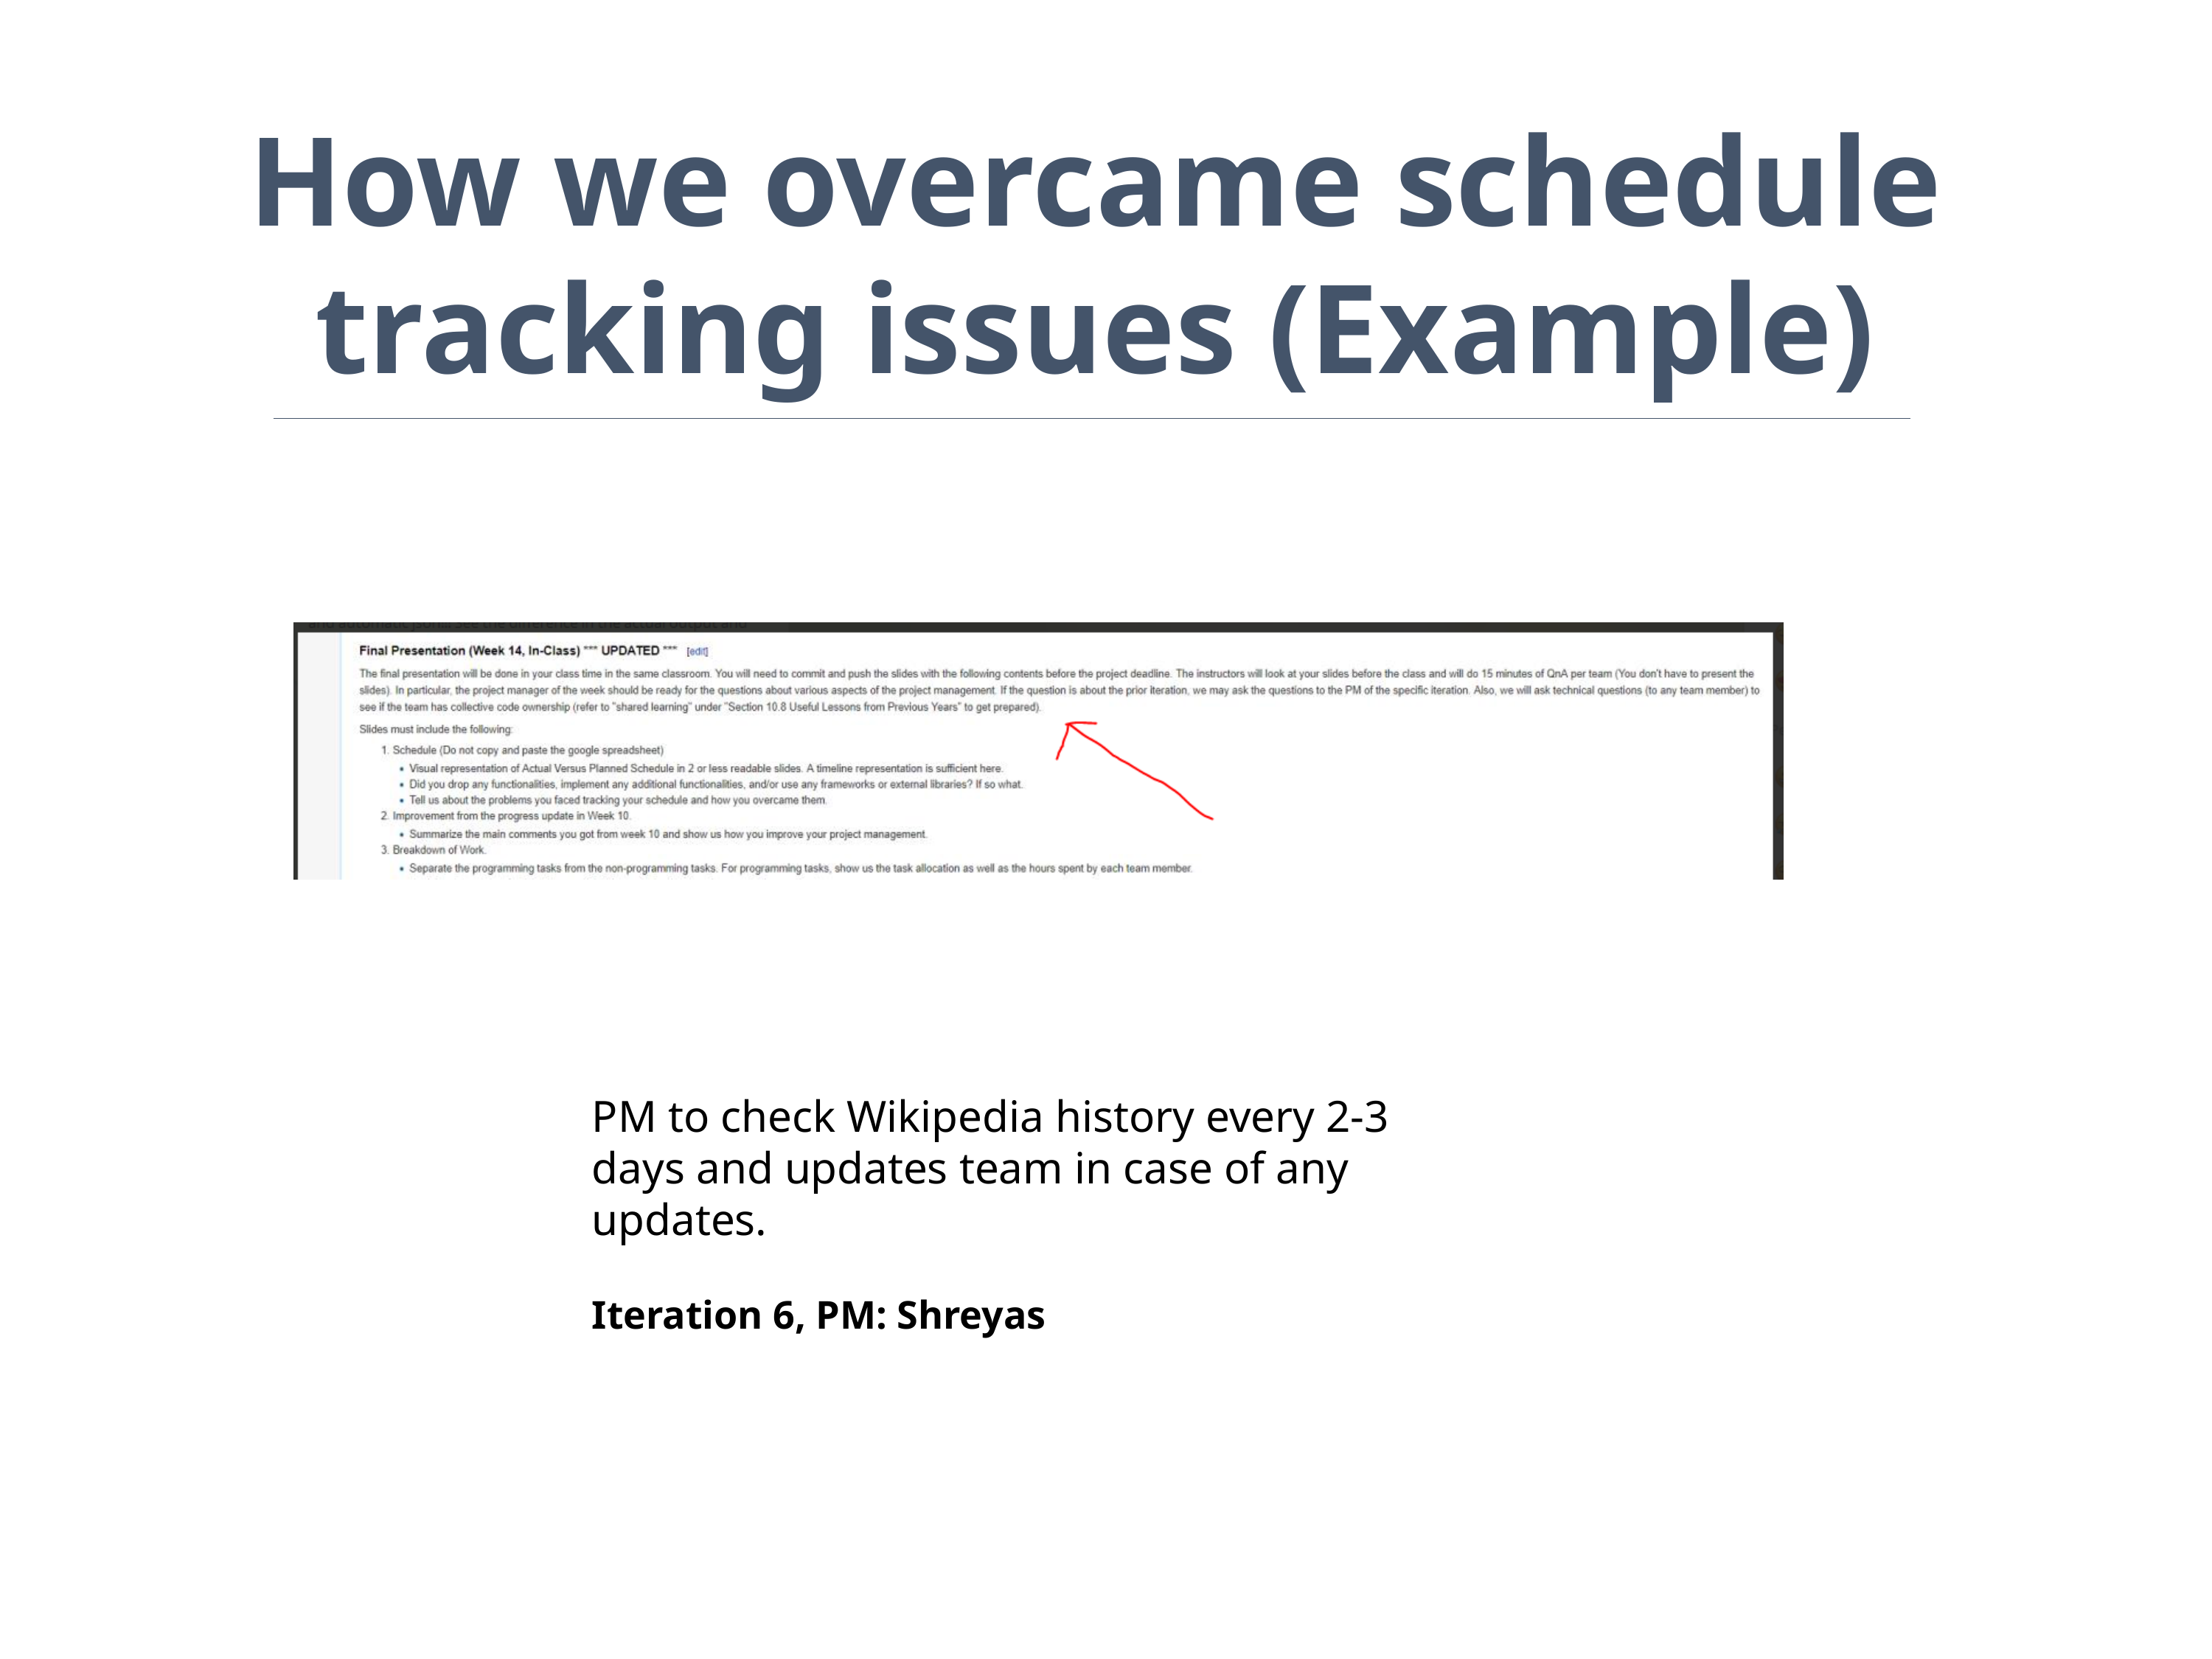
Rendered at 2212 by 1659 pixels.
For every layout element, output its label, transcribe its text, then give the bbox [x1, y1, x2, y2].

picture [293, 622, 1784, 880]
text_box PM to check Wikipedia history every 2-3 days and updates team in case of any updates. Iteration 6, PM: Shreyas [581, 1084, 1497, 1342]
text_box How we overcame schedule tracking issues (Example) [145, 97, 2045, 403]
